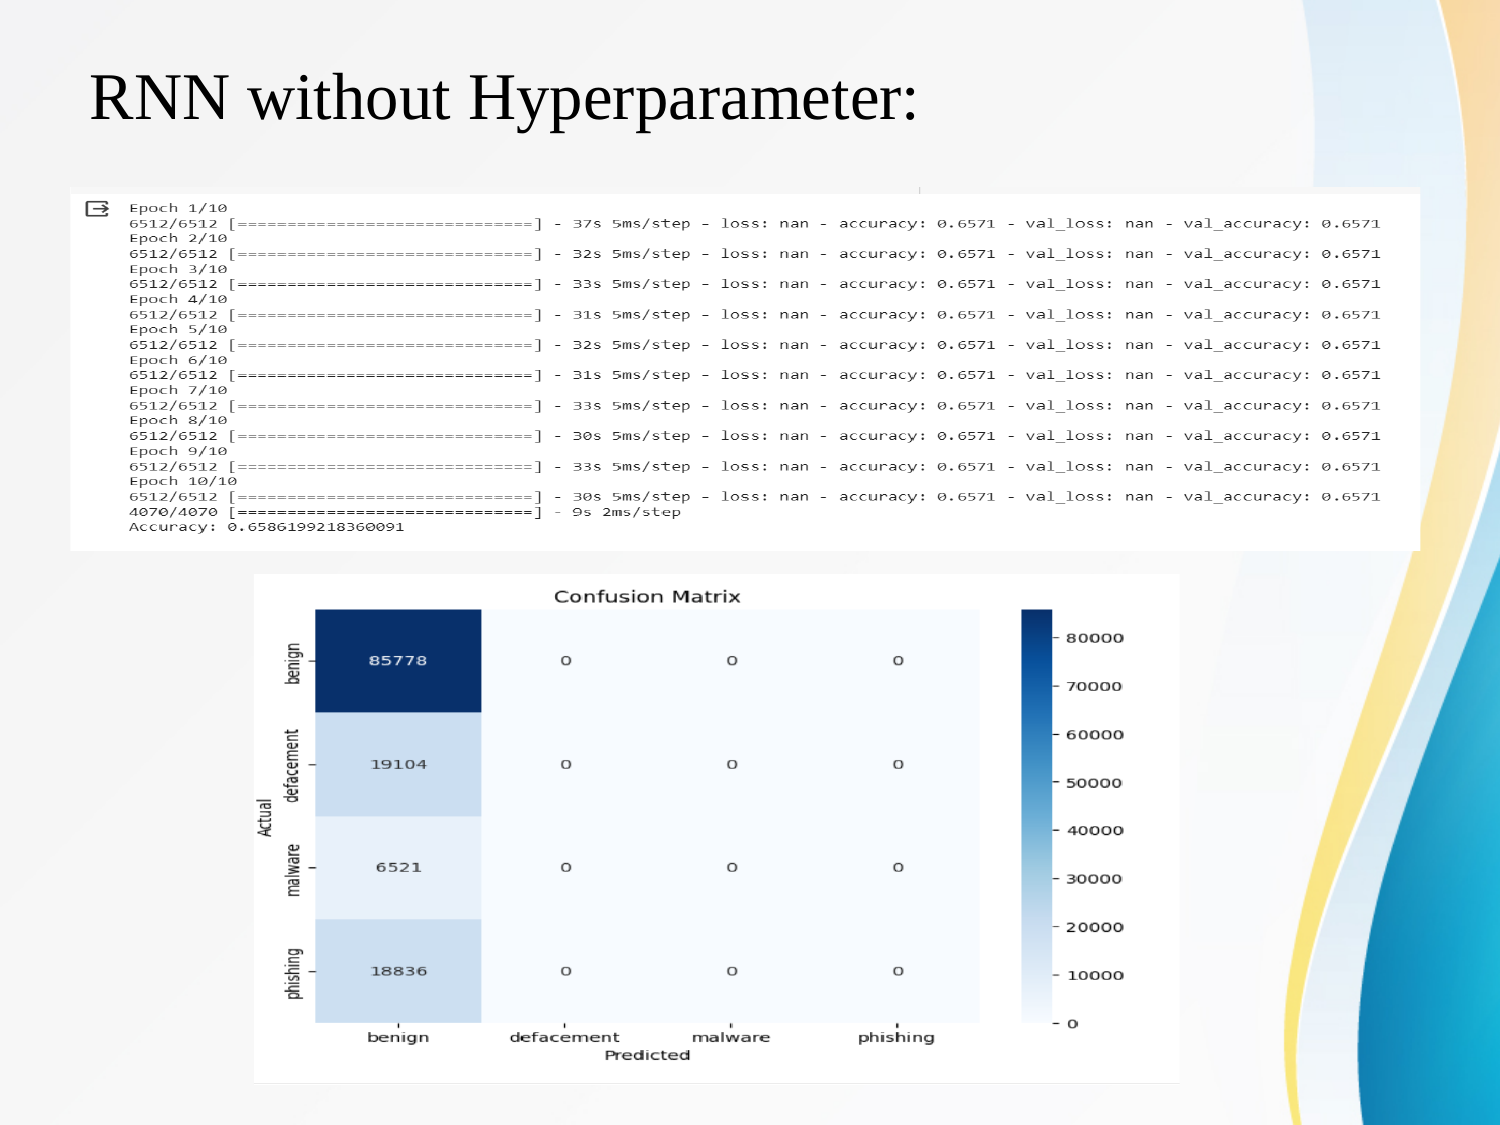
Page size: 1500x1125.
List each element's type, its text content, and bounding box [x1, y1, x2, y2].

picture [0, 0, 1500, 1125]
title RNN without Hyperparameter: [74, 44, 1426, 141]
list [70, 187, 1421, 551]
